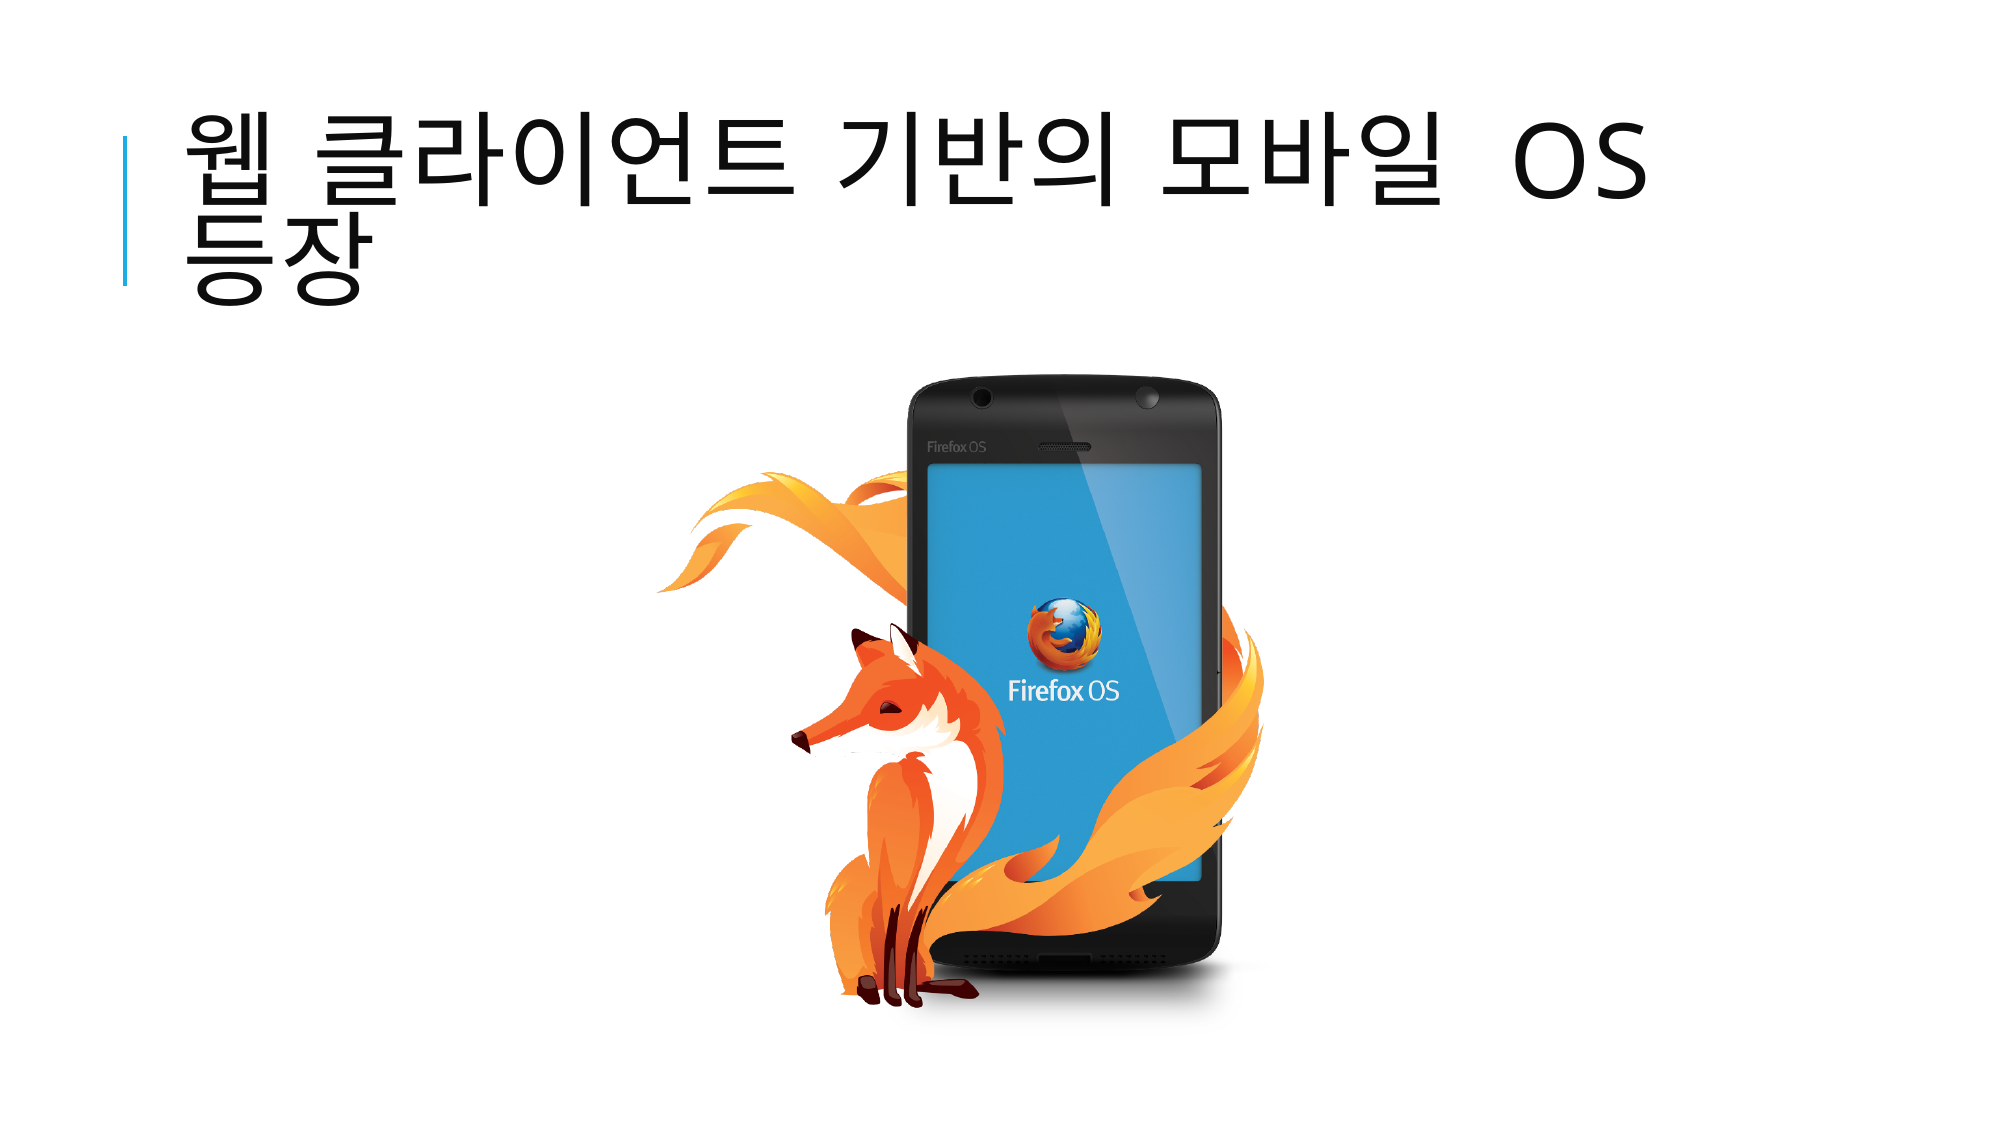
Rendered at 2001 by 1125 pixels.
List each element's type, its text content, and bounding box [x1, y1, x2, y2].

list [655, 374, 1276, 1036]
title 웹 클라이언트 기반의 모바일 OS 등장 [168, 96, 1763, 342]
